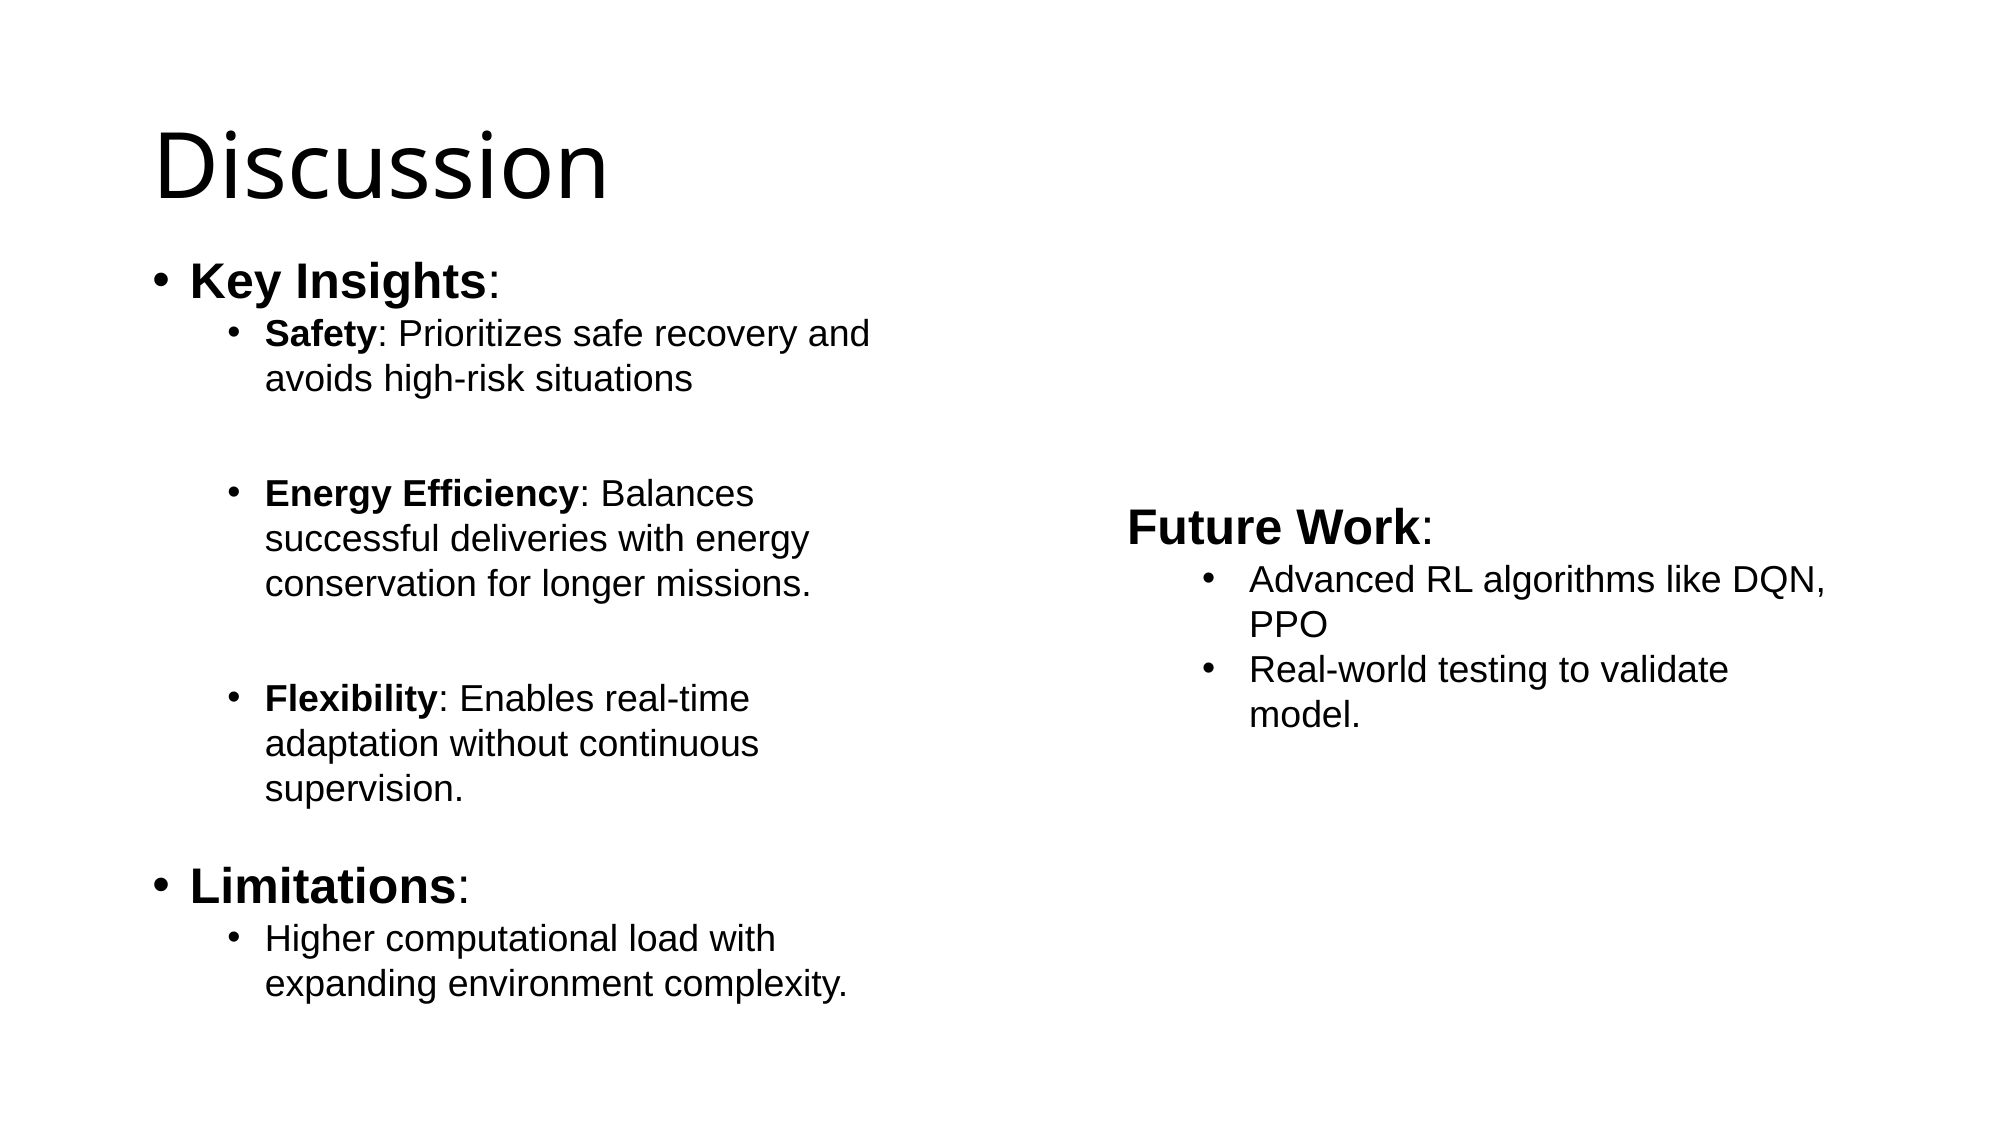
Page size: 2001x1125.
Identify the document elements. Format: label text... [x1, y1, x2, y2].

text_box Future Work: Advanced RL algorithms like DQN, PPO Real-world testing to validate model. [1112, 487, 1863, 743]
title Discussion [137, 59, 1863, 278]
list Key Insights: Safety: Prioritizes safe recovery and avoids high-risk situations Energy Efficiency: Balances successful deliveries with energy conservation for longer missions. Flexibility: Enables real-time adaptation without continuous supervision. Limitations: Higher computational load with expanding environment complexity. [137, 241, 888, 1072]
